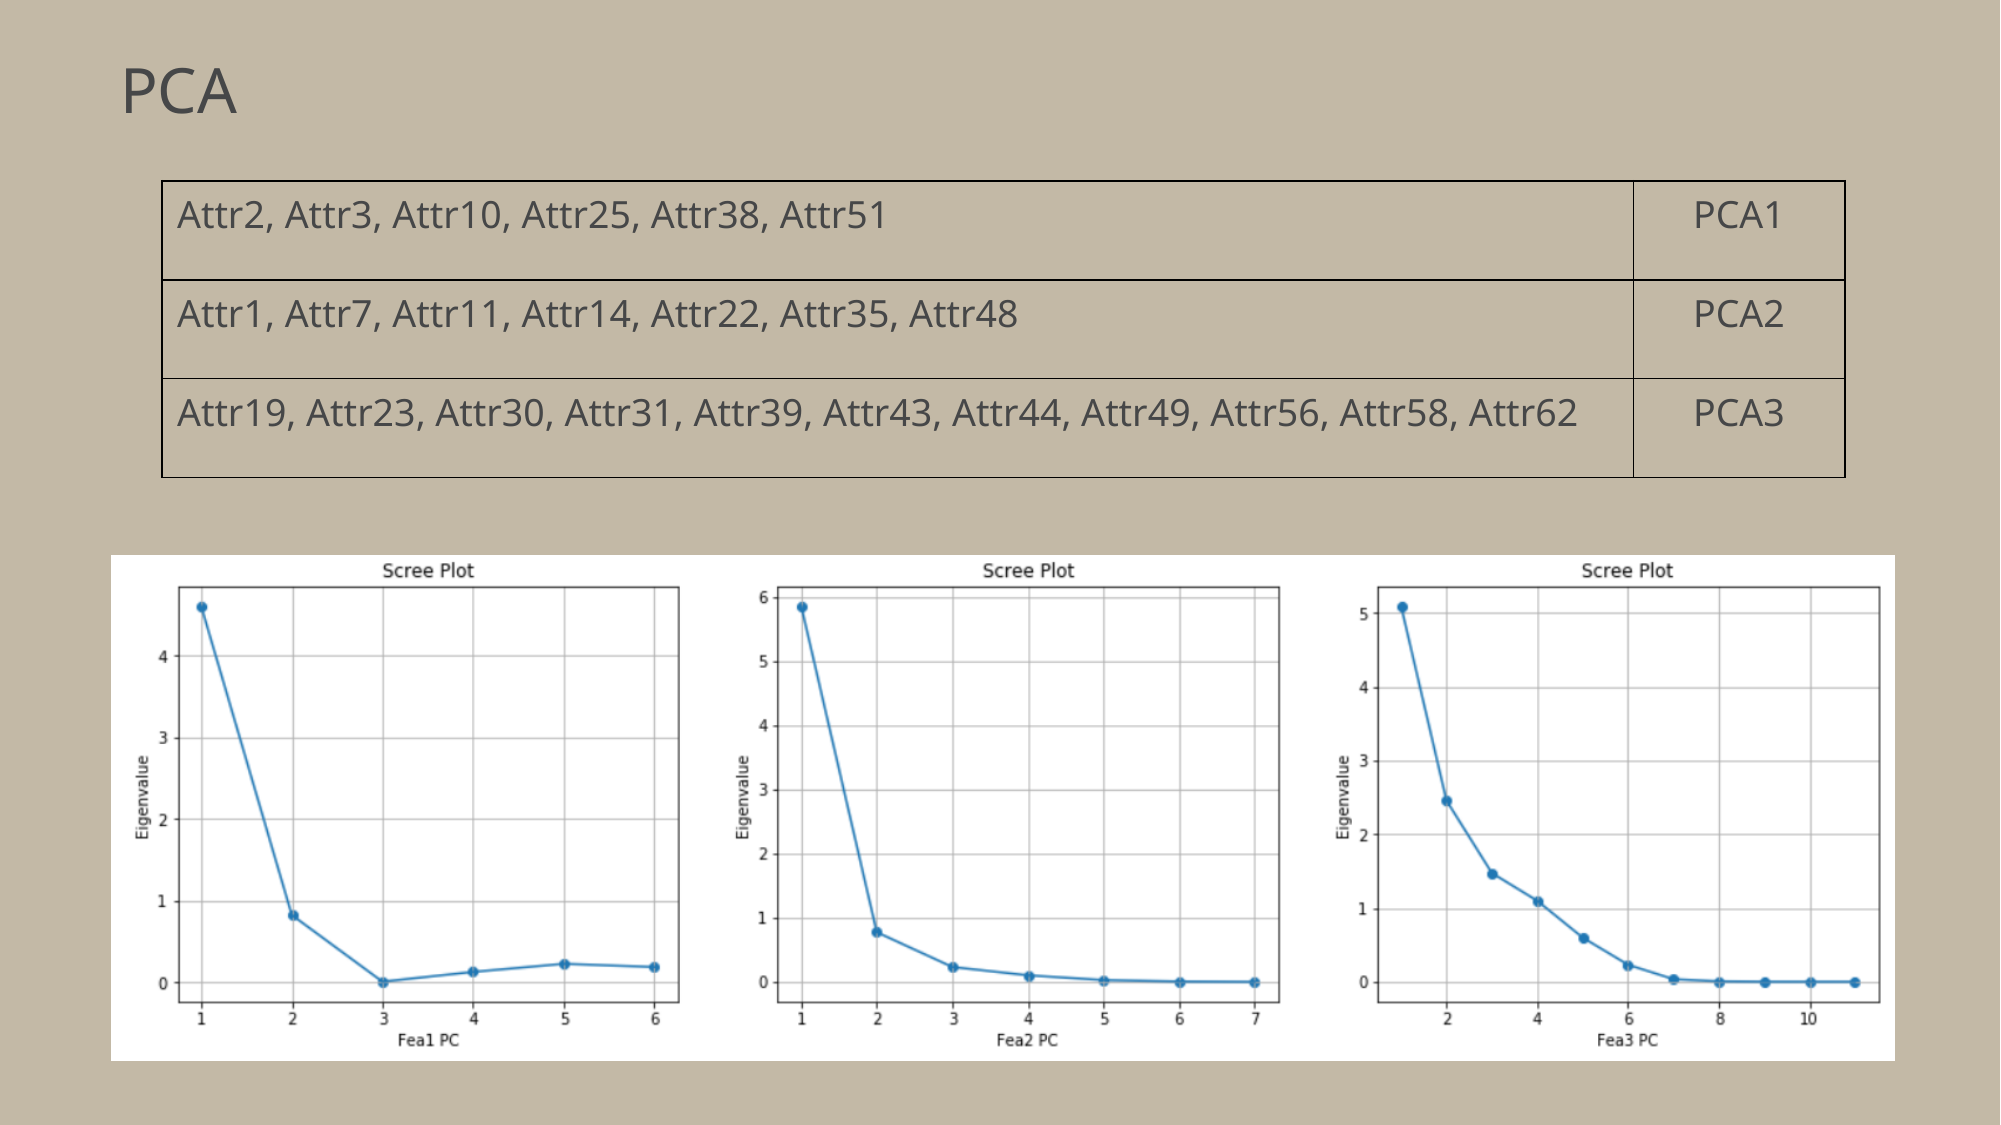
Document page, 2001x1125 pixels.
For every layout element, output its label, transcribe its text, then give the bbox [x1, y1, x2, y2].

text_box PCA [0, 44, 428, 134]
table_cell Attr19, Attr23, Attr30, Attr31, Attr39, Attr43, Attr44, Attr49, Attr56, Attr58, Attr62 [163, 379, 1633, 477]
table_cell PCA2 [1634, 281, 1844, 378]
table_header PCA1 [1634, 182, 1844, 279]
picture [111, 555, 1895, 1061]
table_cell Attr1, Attr7, Attr11, Attr14, Attr22, Attr35, Attr48 [163, 281, 1633, 378]
table_cell PCA3 [1634, 379, 1844, 477]
table_header Attr2, Attr3, Attr10, Attr25, Attr38, Attr51 [163, 182, 1633, 279]
